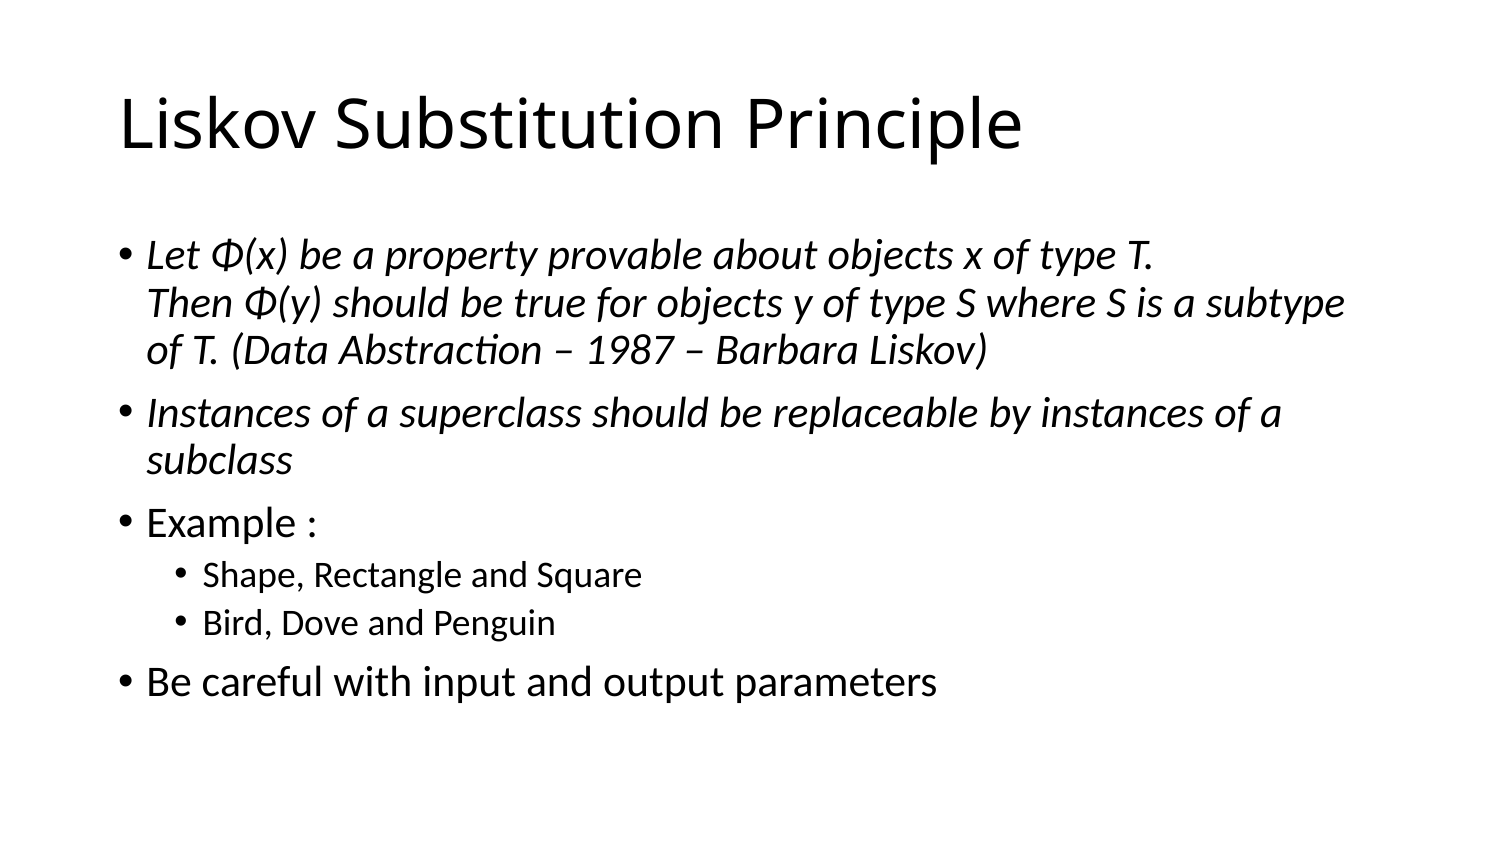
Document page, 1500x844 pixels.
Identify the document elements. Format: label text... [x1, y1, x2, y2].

title Liskov Substitution Principle [103, 44, 1397, 208]
list Let Φ(x) be a property provable about objects x of type T. Then Φ(y) should be true for objects y of type S where S is a subtype of T. (Data Abstraction – 1987 – Barbara Liskov) Instances of a superclass should be replaceable by instances of a subclass Example : Shape, Rectangle and Square Bird, Dove and Penguin Be careful with input and output parameters [103, 224, 1397, 760]
